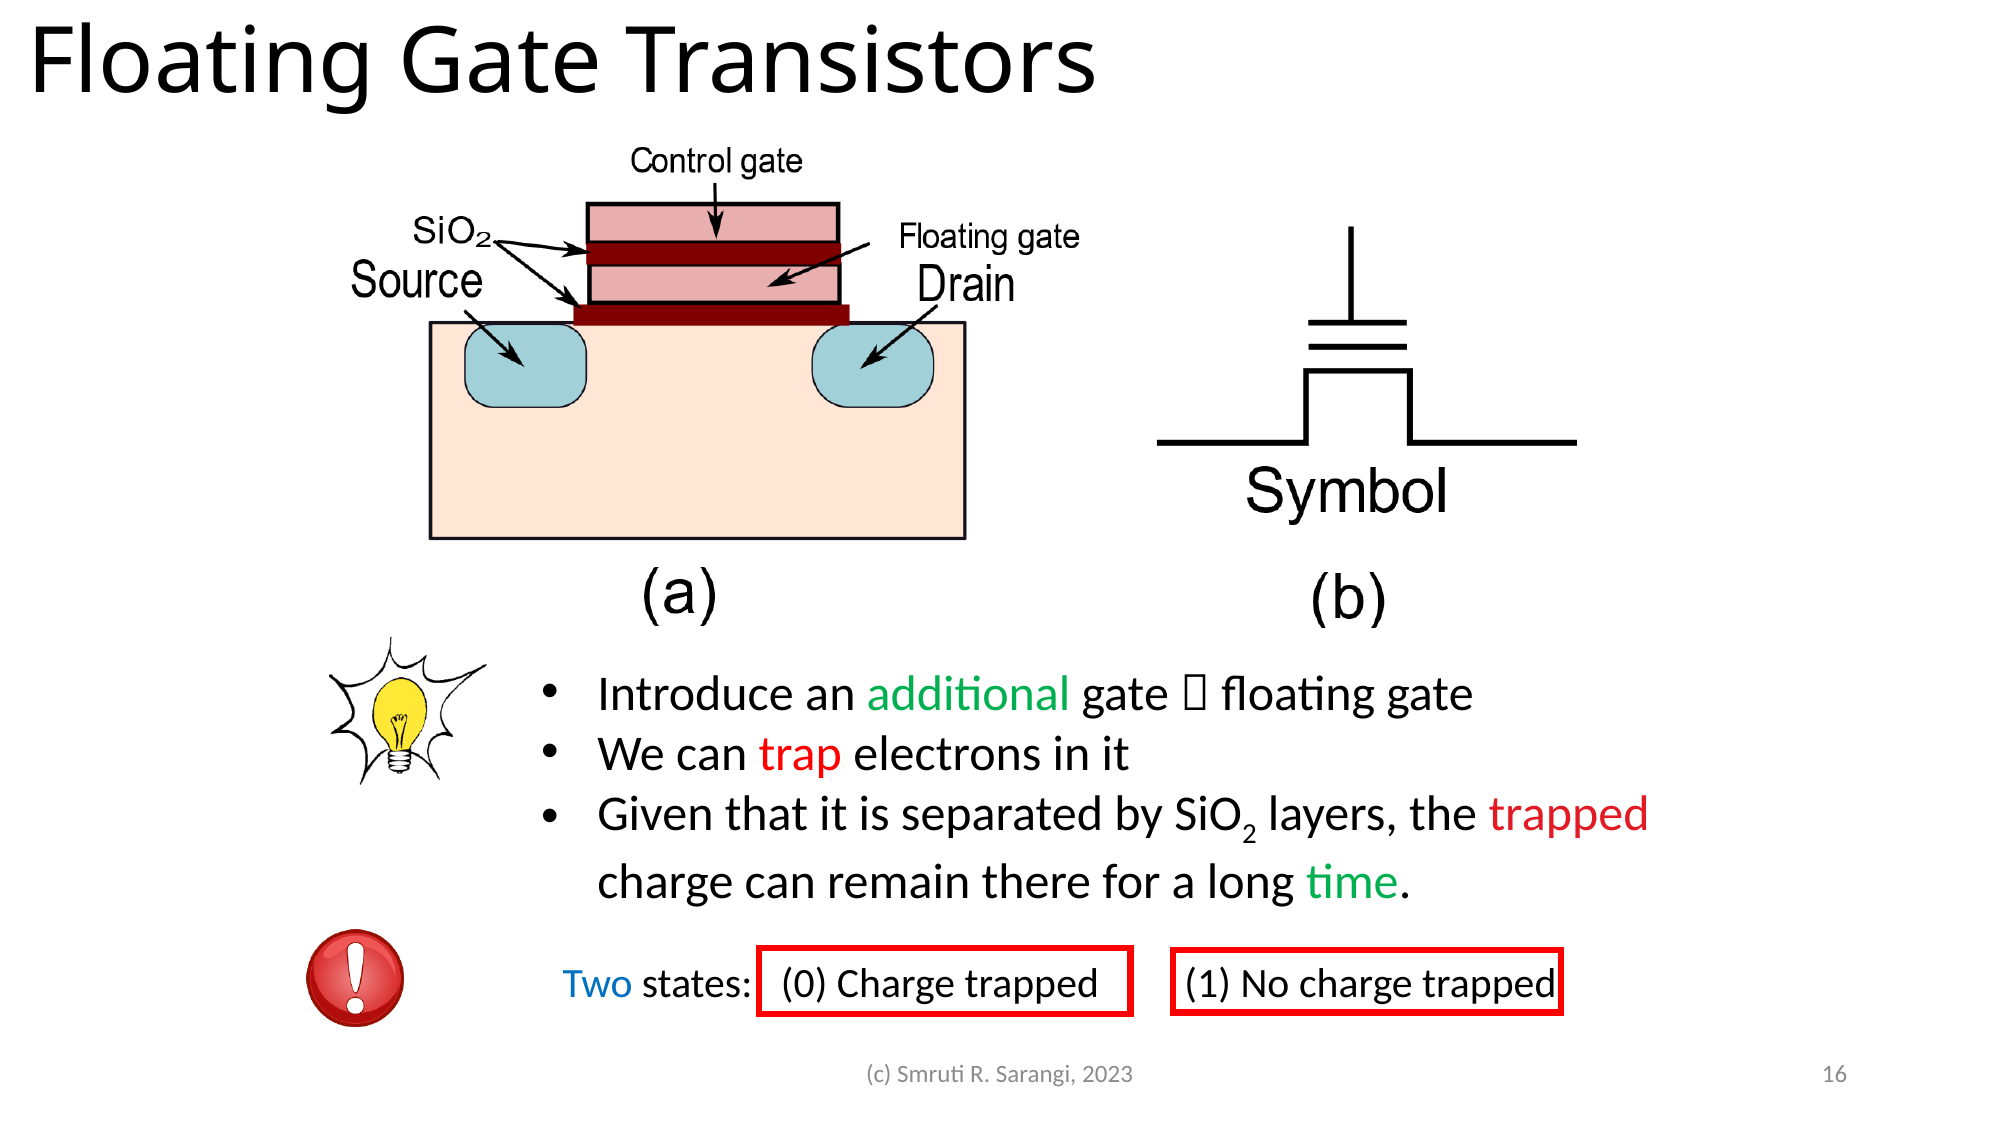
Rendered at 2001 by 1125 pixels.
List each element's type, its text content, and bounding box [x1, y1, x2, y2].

footer (c) Smruti R. Sarangi, 2023 [662, 1042, 1338, 1103]
text_box [1172, 949, 1562, 1013]
text_box [758, 947, 1131, 1015]
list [347, 144, 1577, 628]
picture [306, 929, 404, 1028]
text_box Two states: (0) Charge trapped (1) No charge trapped [547, 948, 758, 1013]
picture [329, 636, 487, 785]
text_box Two states: (0) Charge trapped (1) No charge trapped [1131, 948, 1573, 1013]
text_box [487, 645, 1534, 768]
title Floating Gate Transistors [12, 0, 1738, 172]
slide_number 16 [1412, 1042, 1863, 1103]
text_box Introduce an additional gate  floating gate We can trap electrons in it Given that it is separated by SiO2 layers, the trapped charge can remain there for a long time. [526, 653, 1665, 917]
